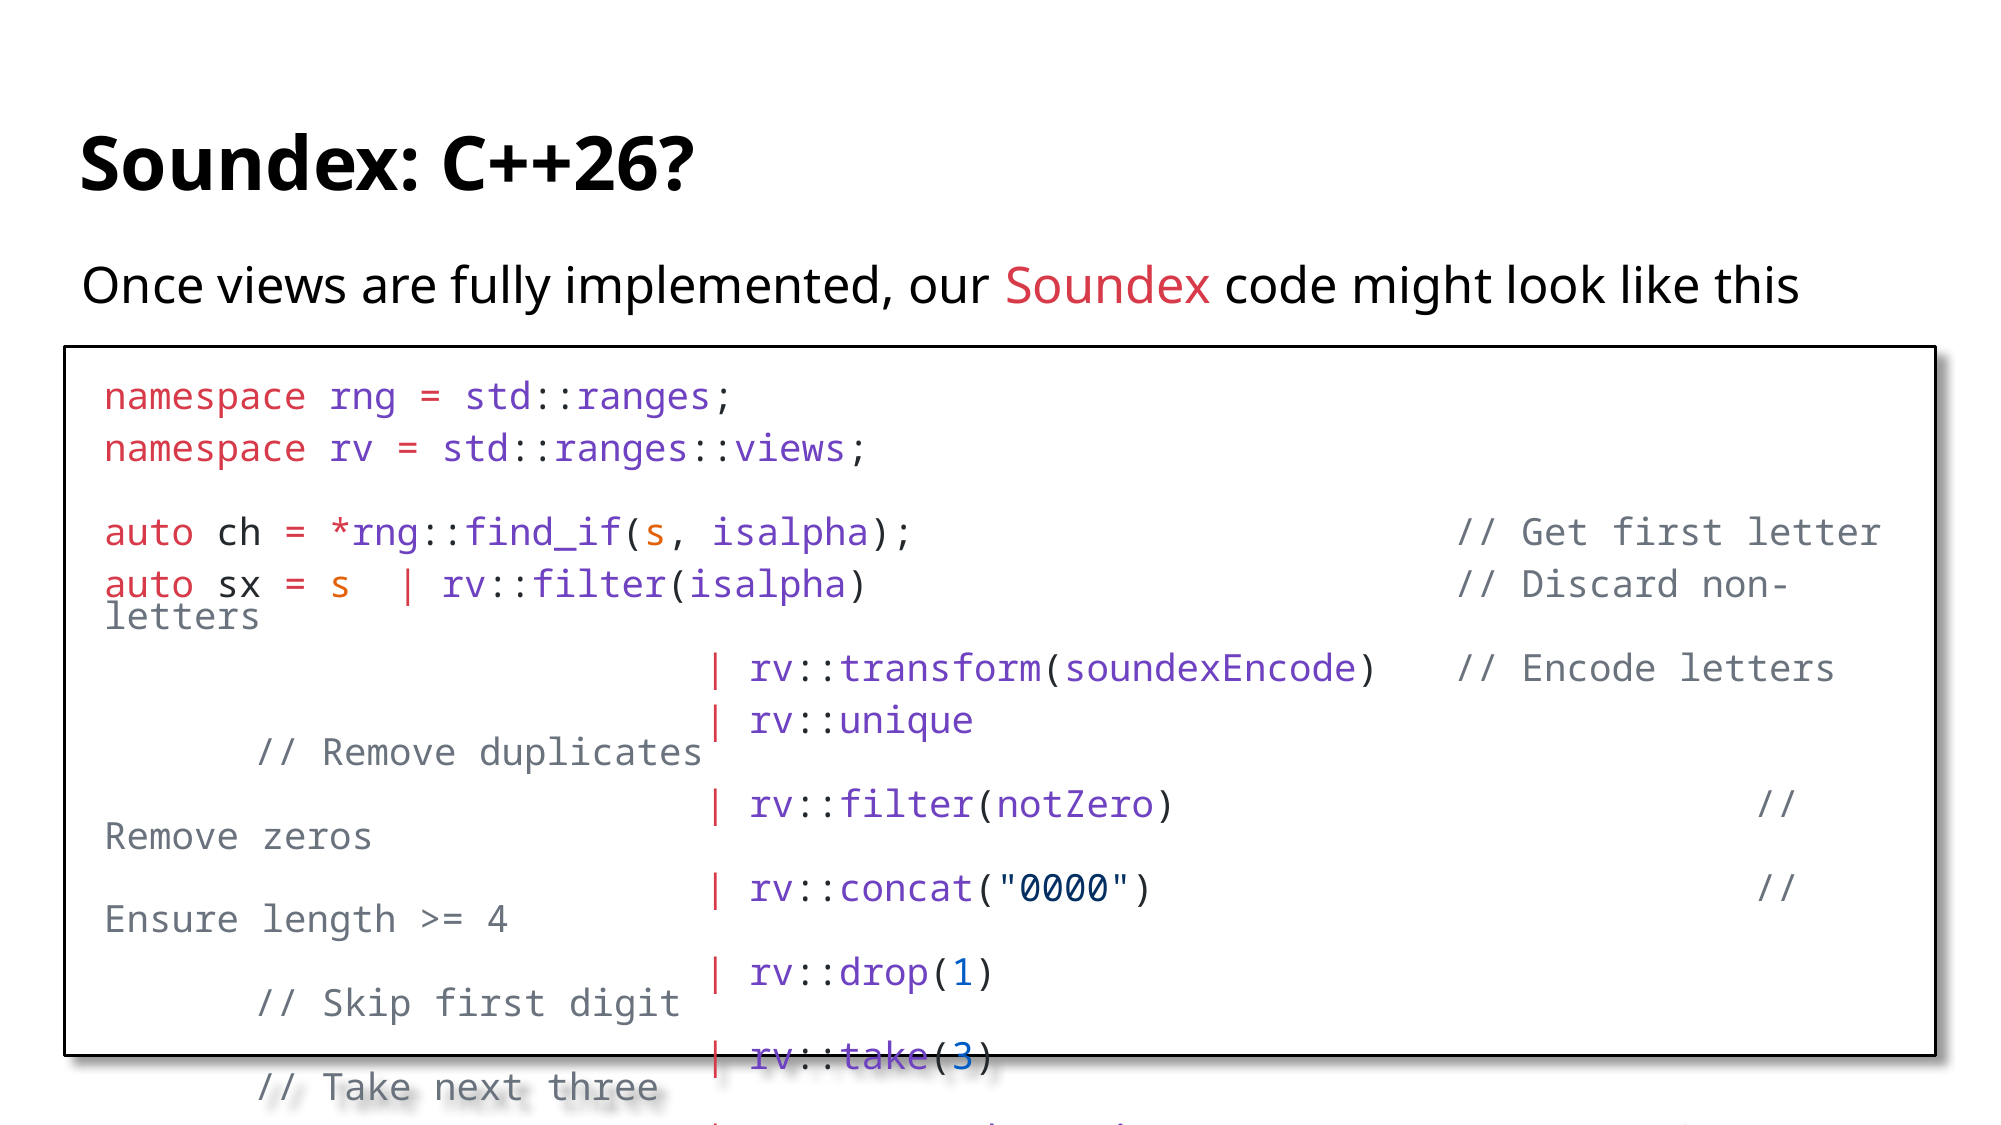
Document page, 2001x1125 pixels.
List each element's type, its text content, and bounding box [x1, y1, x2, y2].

list namespace rng = std::ranges; namespace rv = std::ranges::views; auto ch = *rng::find_if(s, isalpha); // Get first letter auto sx = s | rv::filter(isalpha) // Discard non-letters | rv::transform(soundexEncode) // Encode letters | rv::unique // Remove duplicates | rv::filter(notZero) // Remove zeros | rv::concat("0000") // Ensure length >= 4 | rv::drop(1) // Skip first digit | rv::take(3) // Take next three | rng::to<std::string>(); // Convert to string return toupper(ch) + v; [63, 345, 1937, 1057]
list Once views are fully implemented, our Soundex code might look like this [64, 252, 1936, 324]
title Soundex: C++26? [64, 103, 1936, 230]
